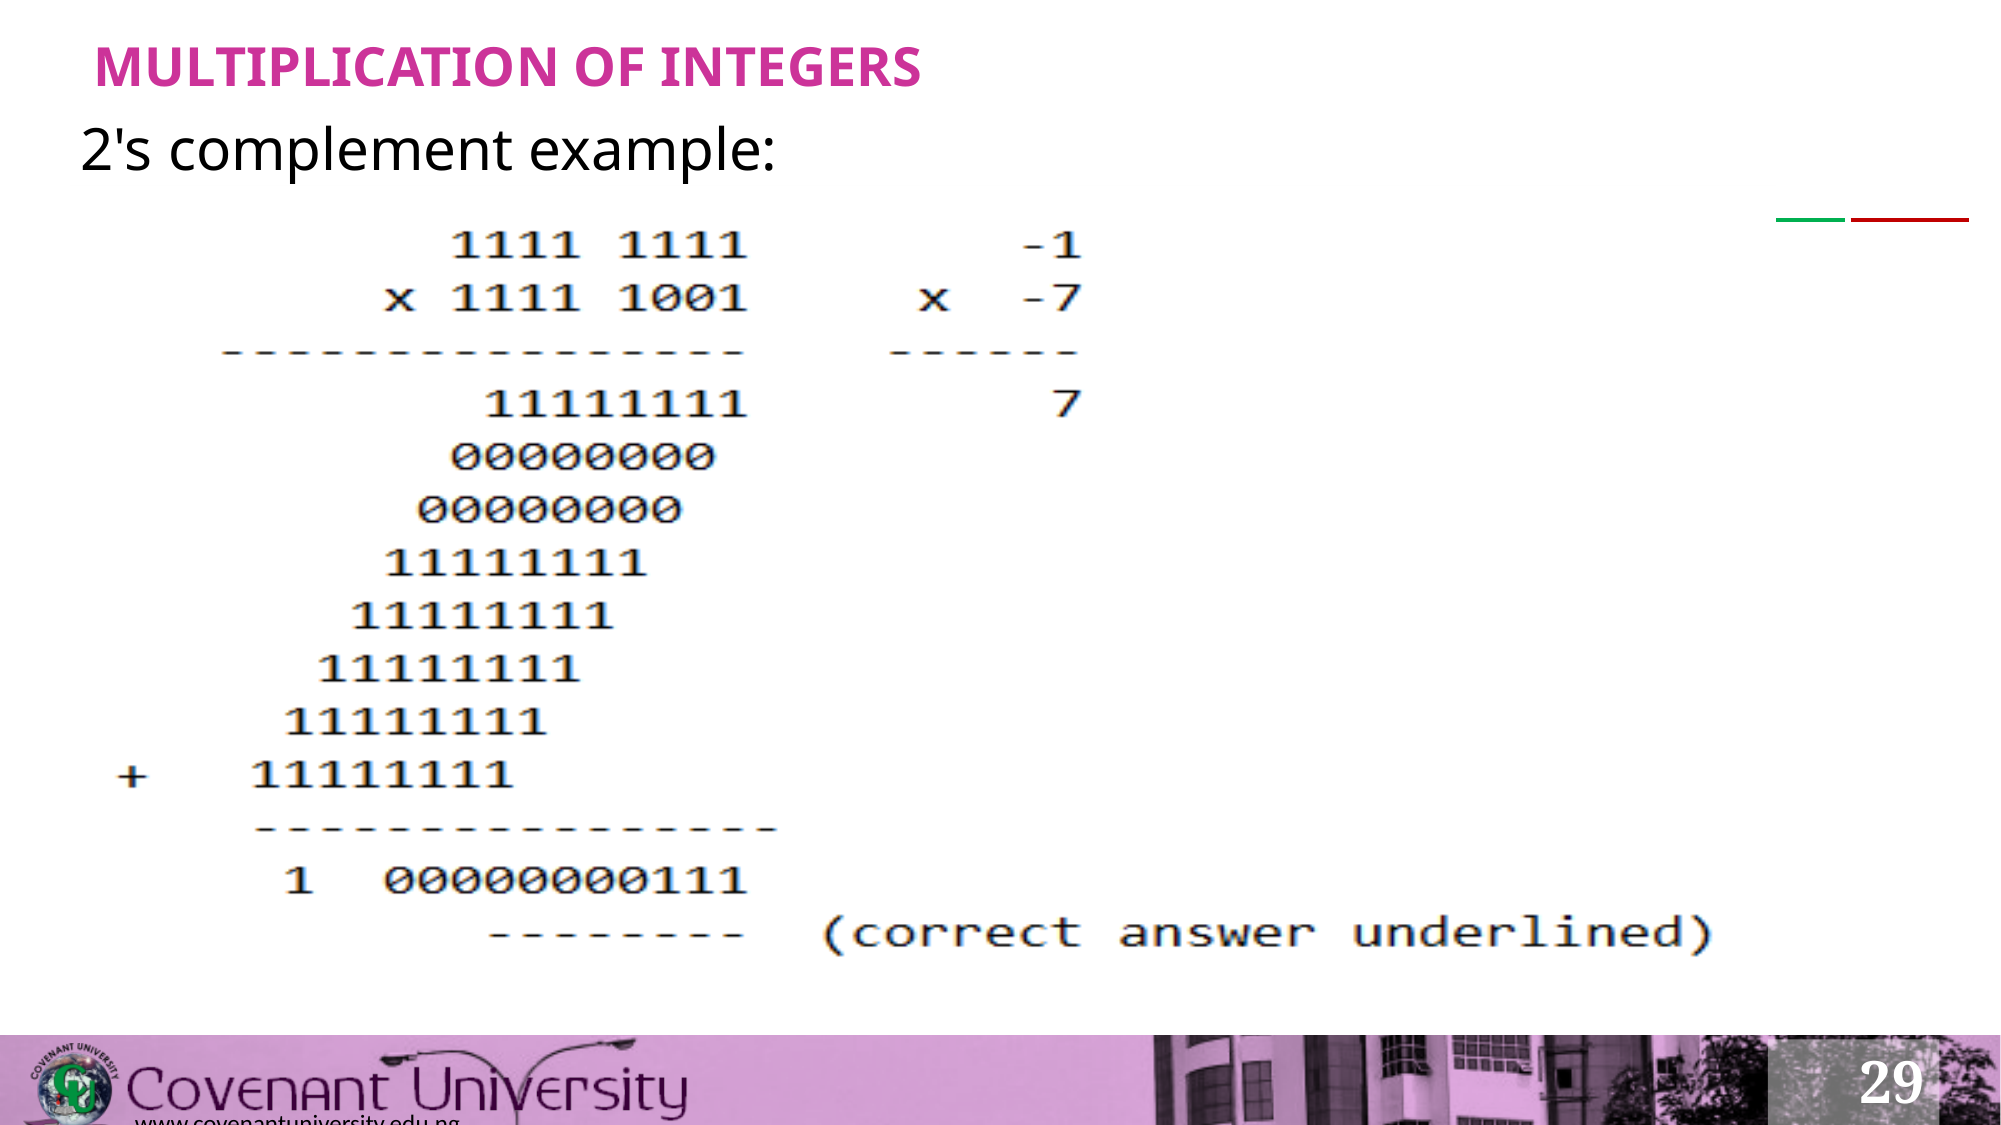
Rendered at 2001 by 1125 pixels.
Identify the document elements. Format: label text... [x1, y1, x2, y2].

list 2's complement example: [50, 104, 1538, 1003]
picture [70, 184, 1776, 988]
title MULTIPLICATION OF INTEGERS [74, 20, 2001, 109]
picture [23, 1036, 1072, 1125]
